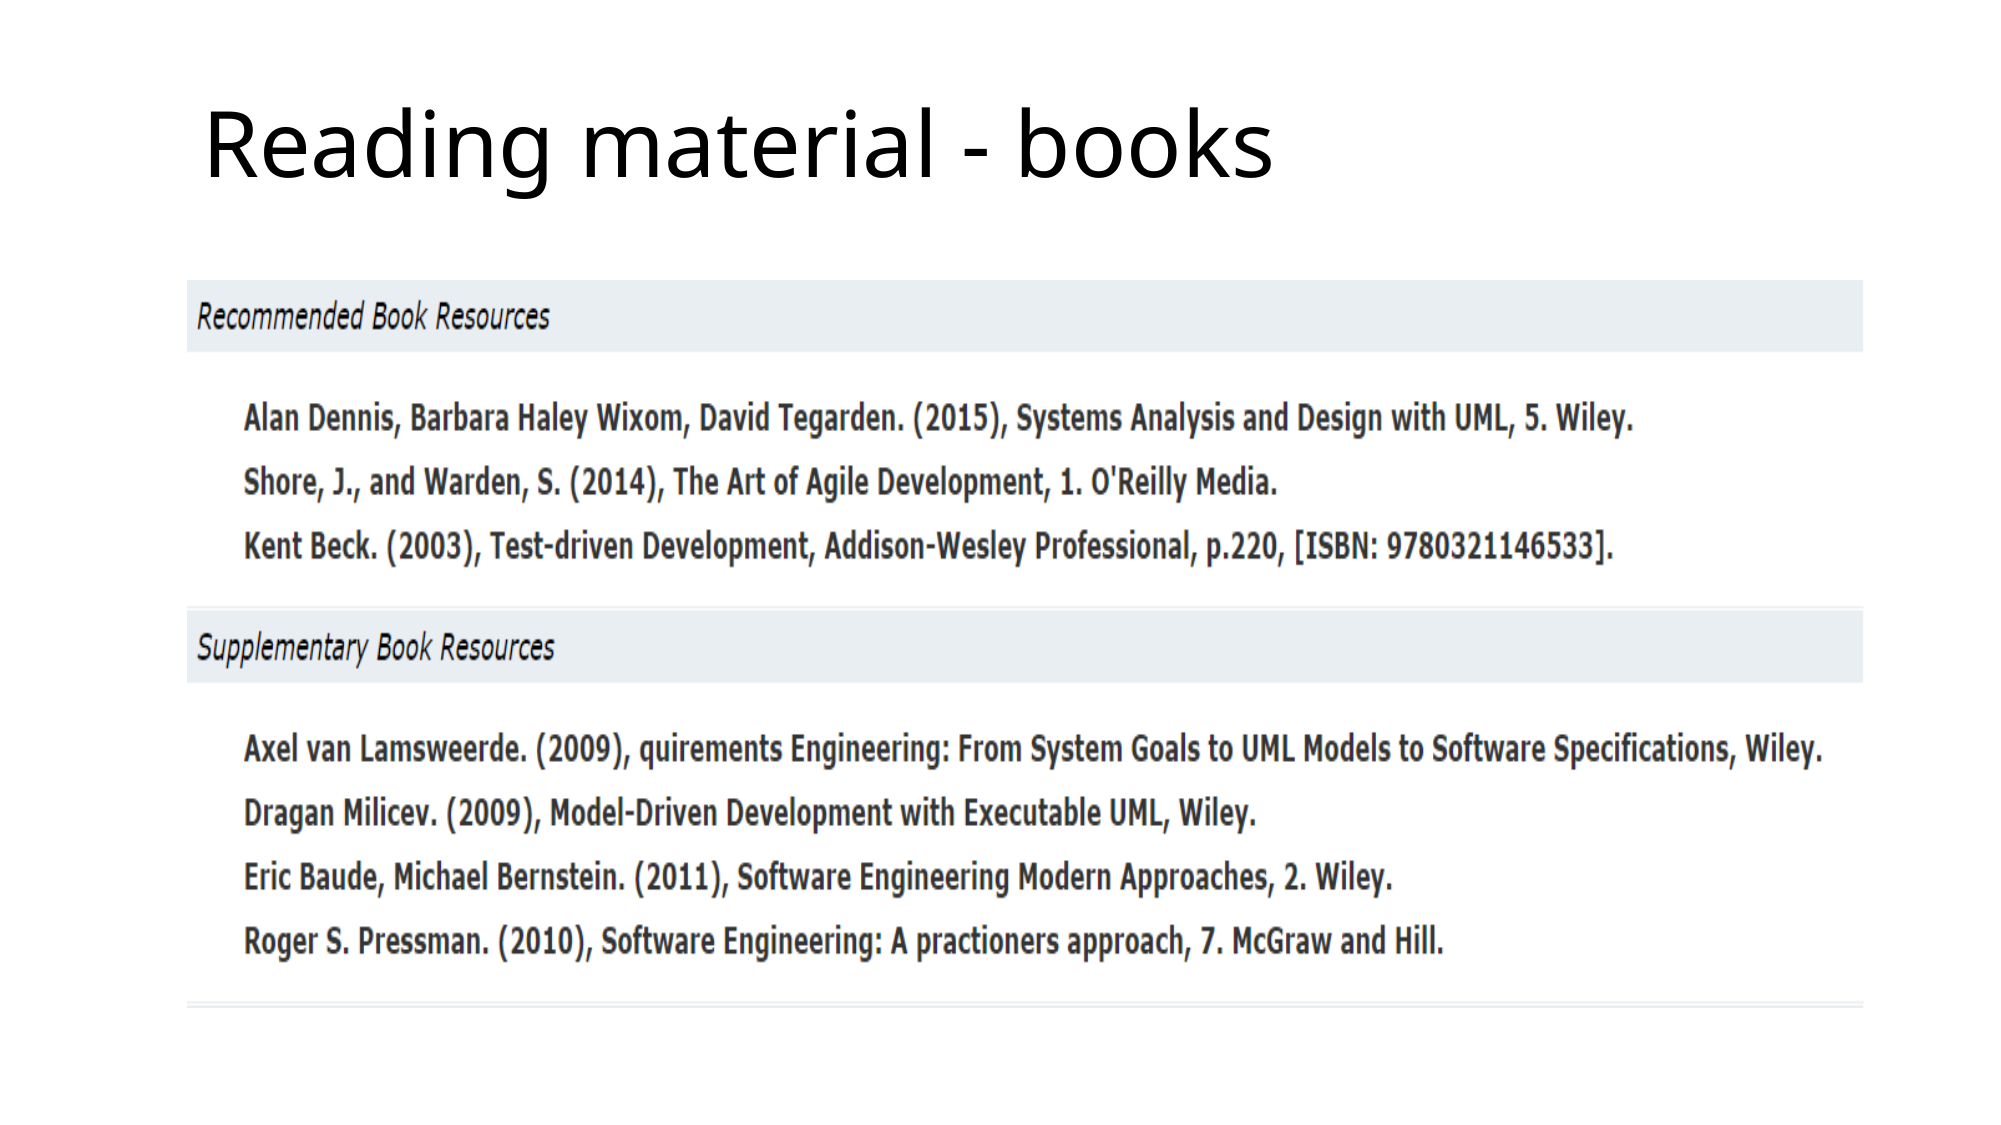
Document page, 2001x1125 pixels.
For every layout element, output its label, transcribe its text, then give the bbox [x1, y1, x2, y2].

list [186, 280, 1867, 1008]
title Reading material - books [187, 26, 1813, 270]
